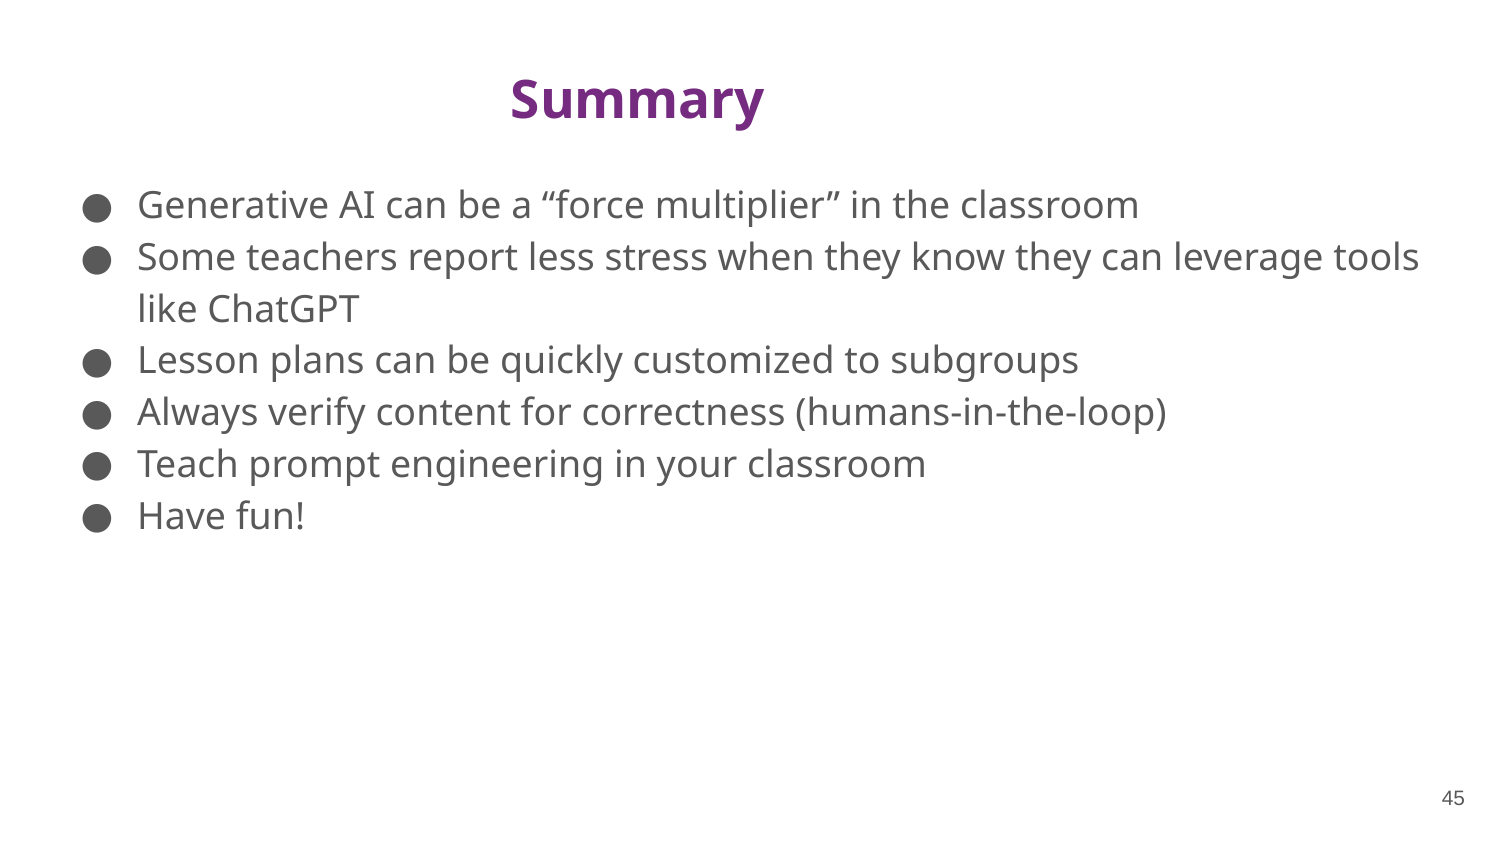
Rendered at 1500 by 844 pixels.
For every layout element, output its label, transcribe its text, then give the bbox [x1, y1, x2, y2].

title Summary [495, 50, 832, 145]
list Generative AI can be a “force multiplier” in the classroom Some teachers report less stress when they know they can leverage tools like ChatGPT Lesson plans can be quickly customized to subgroups Always verify content for correctness (humans-in-the-loop) Teach prompt engineering in your classroom Have fun! [47, 159, 1453, 566]
slide_number 45 [1389, 764, 1480, 830]
